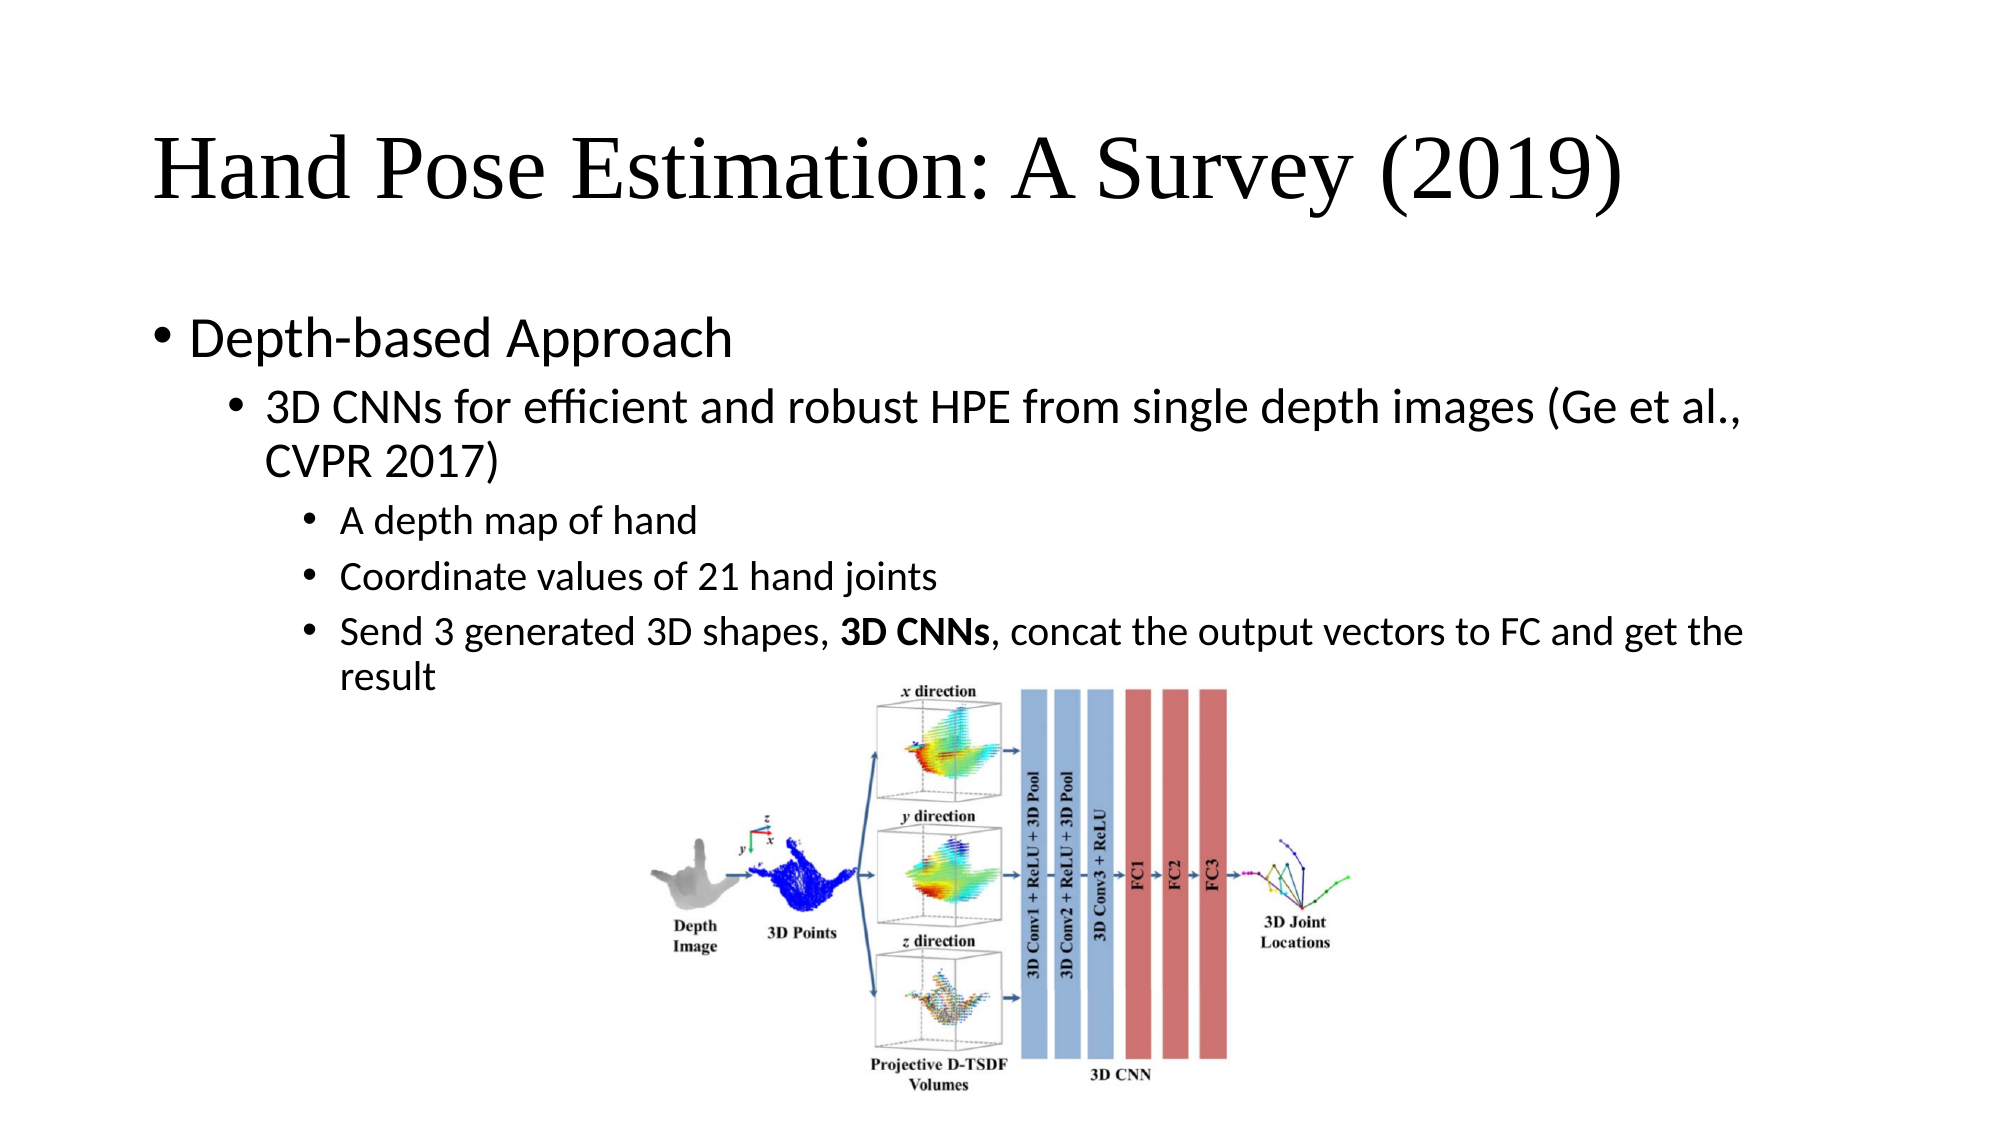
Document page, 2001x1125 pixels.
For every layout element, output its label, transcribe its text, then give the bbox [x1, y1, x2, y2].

picture [623, 660, 1377, 1104]
title Hand Pose Estimation: A Survey (2019) [137, 59, 1863, 278]
list Depth-based Approach 3D CNNs for efficient and robust HPE from single depth images (Ge et al., CVPR 2017) A depth map of hand Coordinate values of 21 hand joints Send 3 generated 3D shapes, 3D CNNs, concat the output vectors to FC and get the result [137, 299, 1863, 1014]
